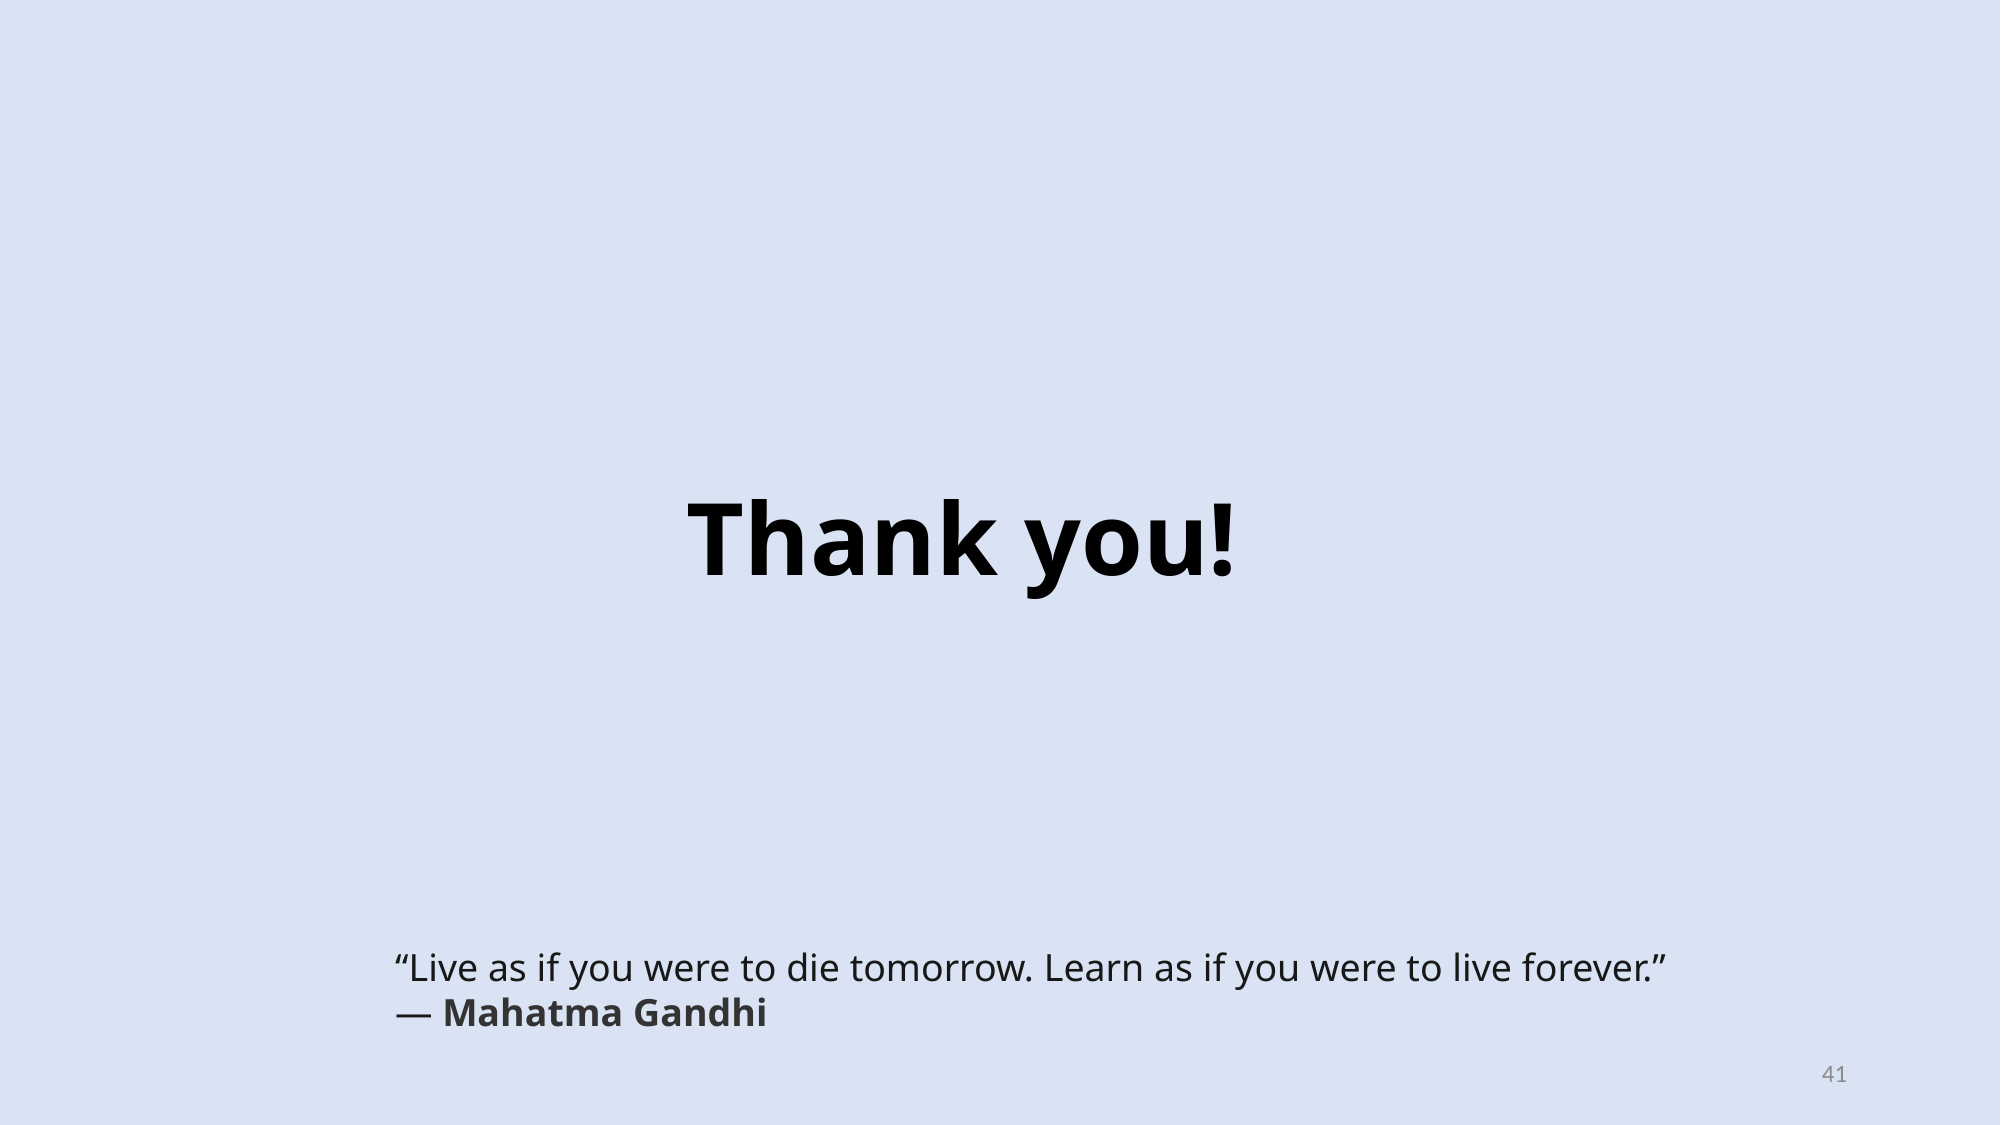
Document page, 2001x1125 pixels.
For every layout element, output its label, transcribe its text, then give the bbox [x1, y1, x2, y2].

slide_number 41 [1412, 1042, 1863, 1103]
text_box “Live as if you were to die tomorrow. Learn as if you were to live forever.” ― Mahatma Gandhi [380, 936, 1813, 1042]
title Thank you! [671, 434, 1680, 653]
